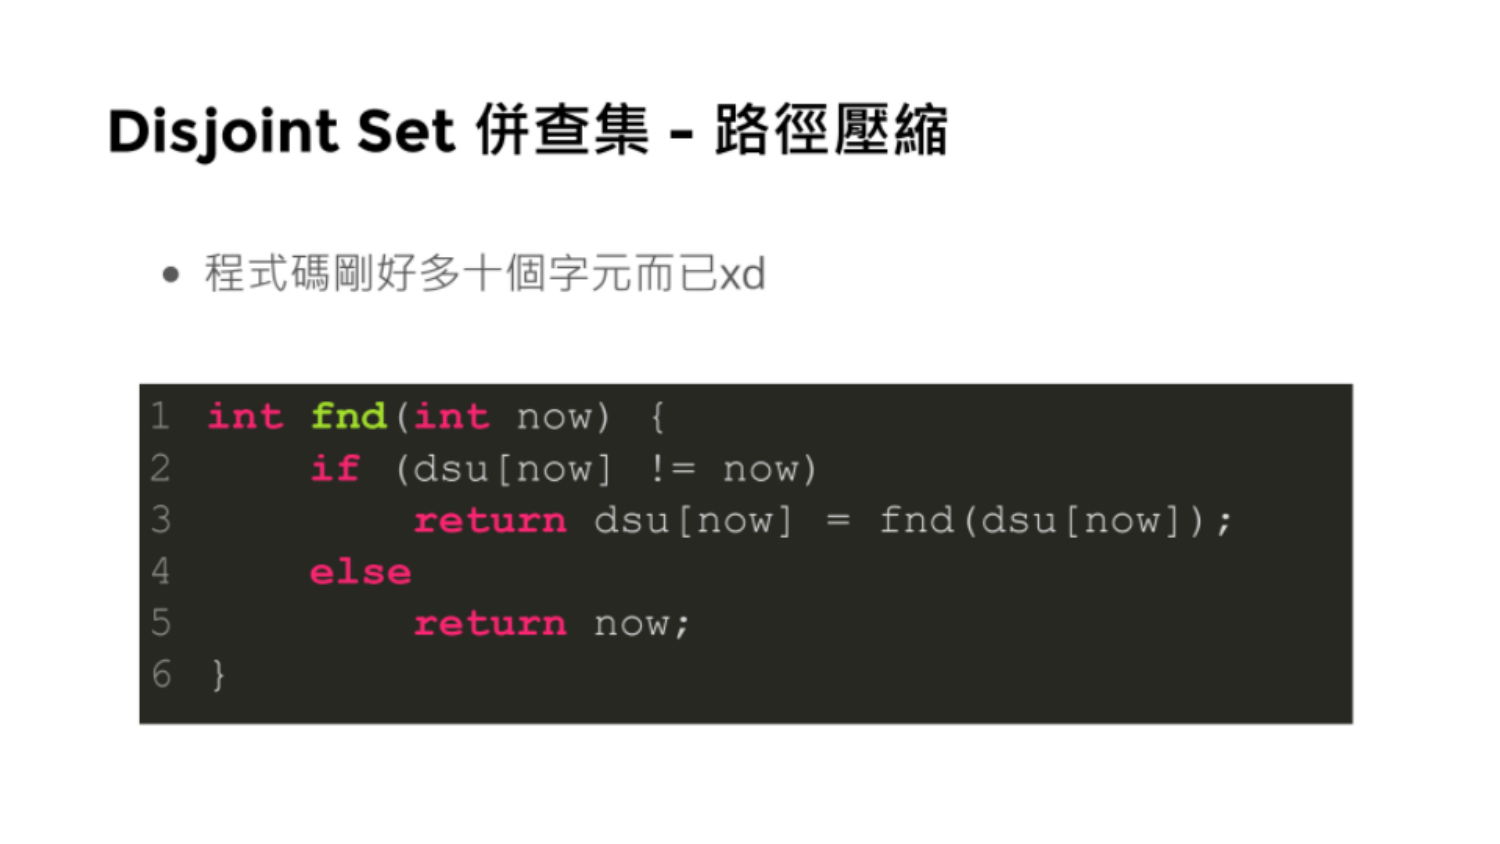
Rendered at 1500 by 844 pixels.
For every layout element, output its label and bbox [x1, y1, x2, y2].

picture [71, 76, 1429, 768]
